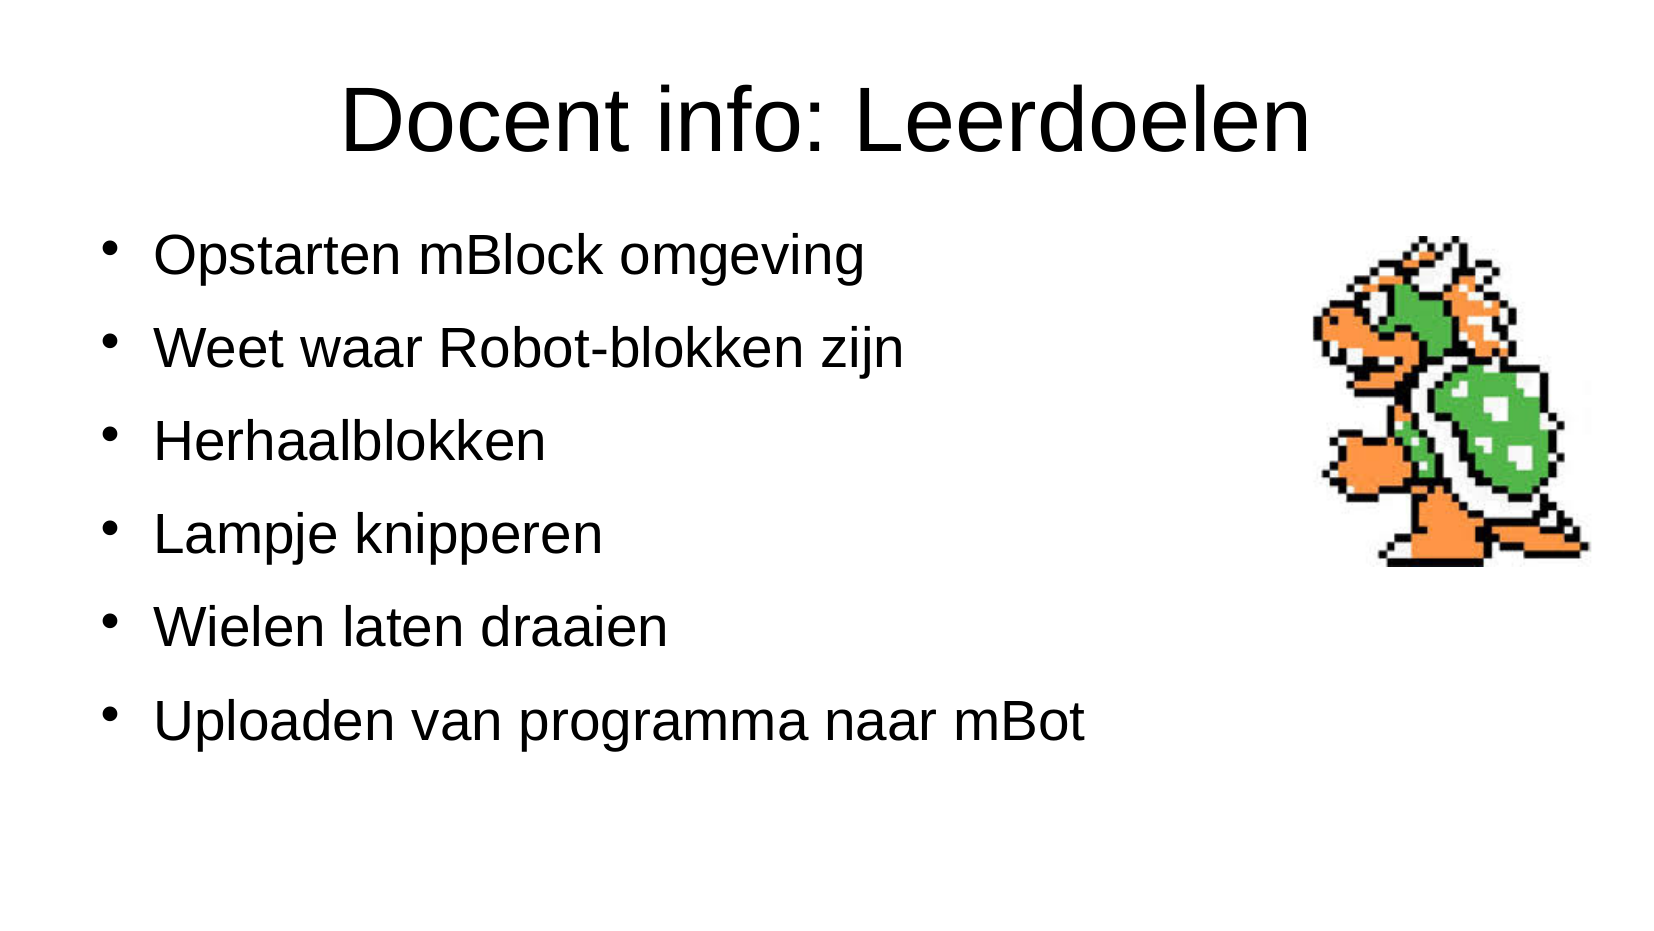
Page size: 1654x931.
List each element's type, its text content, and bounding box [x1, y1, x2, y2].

picture [1287, 236, 1618, 567]
text_box Docent info: Leerdoelen [82, 59, 1571, 170]
text_box Opstarten mBlock omgeving Weet waar Robot-blokken zijn Herhaalblokken Lampje knipperen Wielen laten draaien Uploaden van programma naar mBot [82, 217, 1571, 757]
